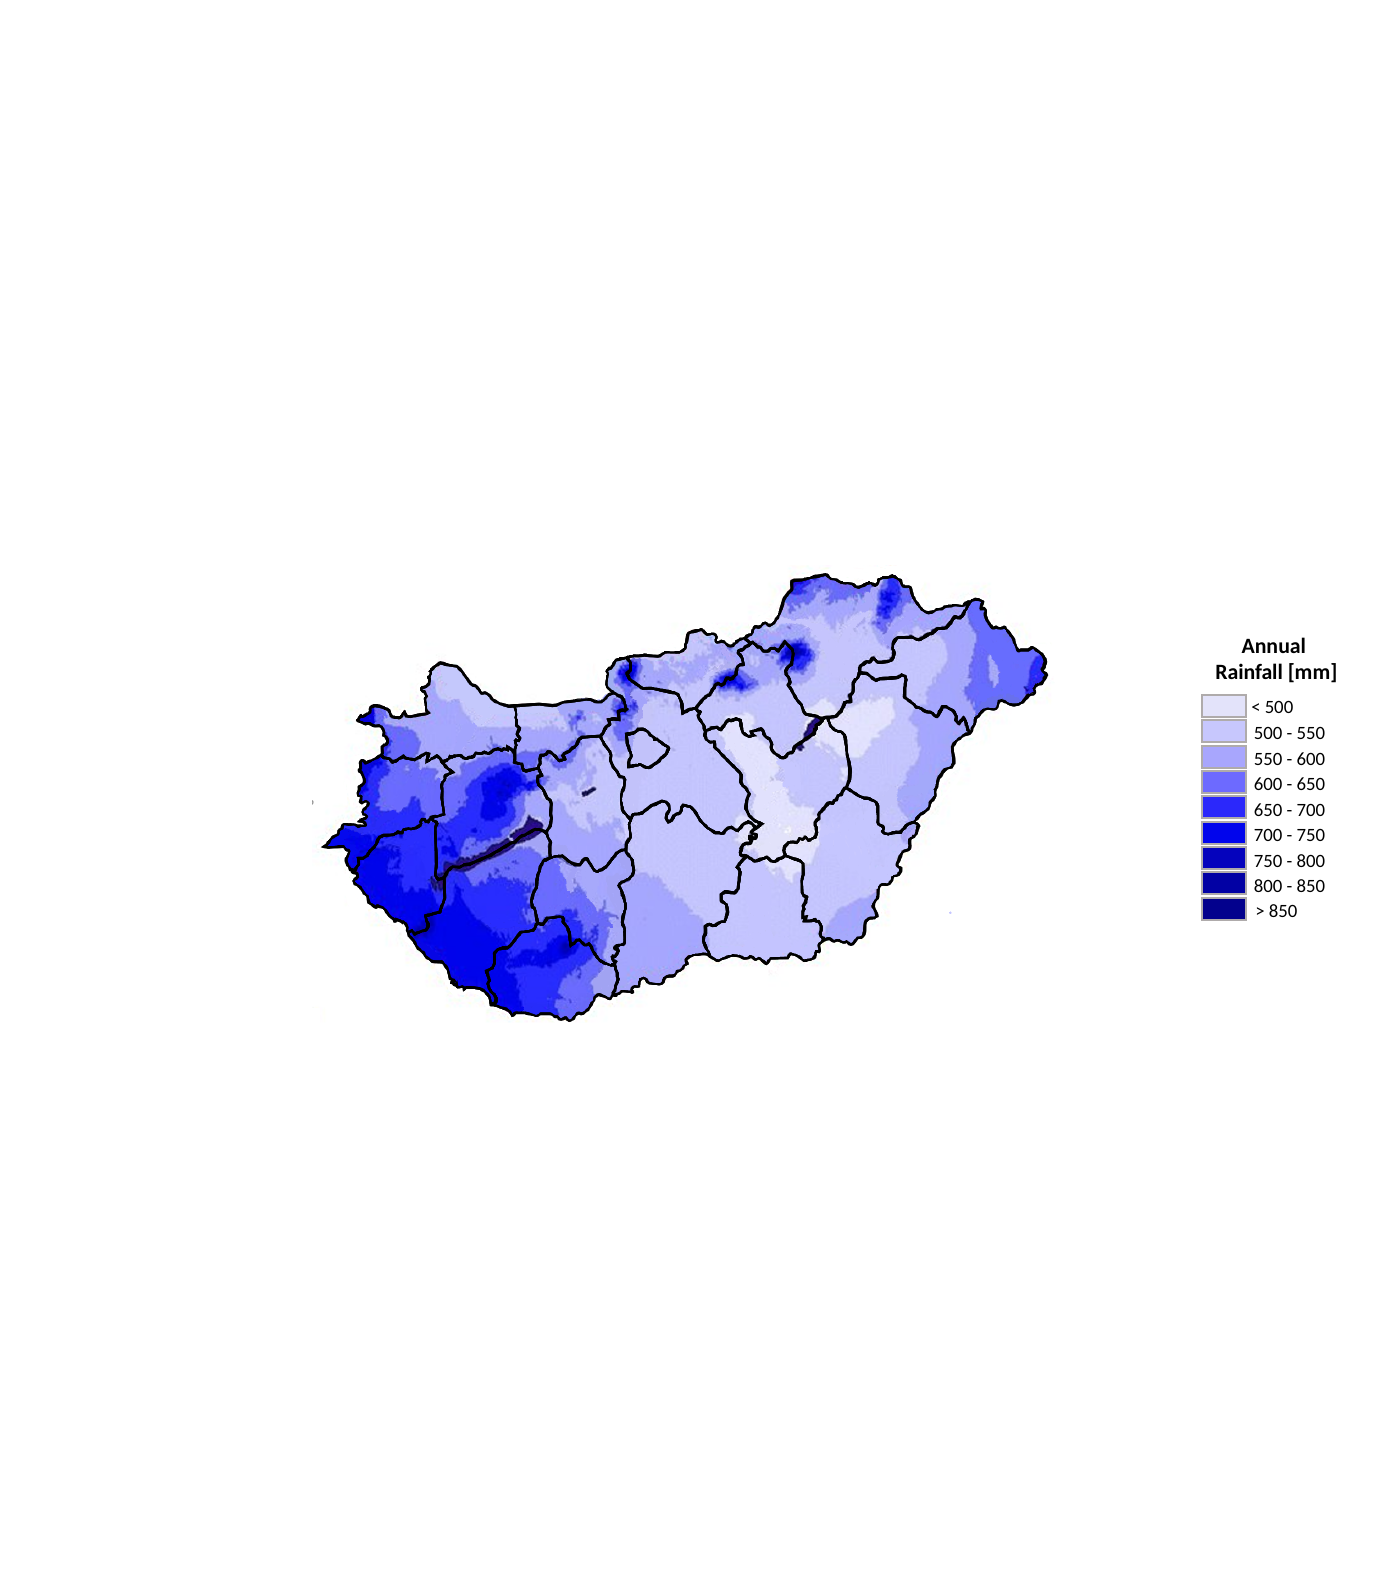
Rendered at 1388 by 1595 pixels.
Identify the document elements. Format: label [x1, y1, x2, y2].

picture [310, 551, 1070, 1056]
text_box [1163, 624, 1388, 930]
